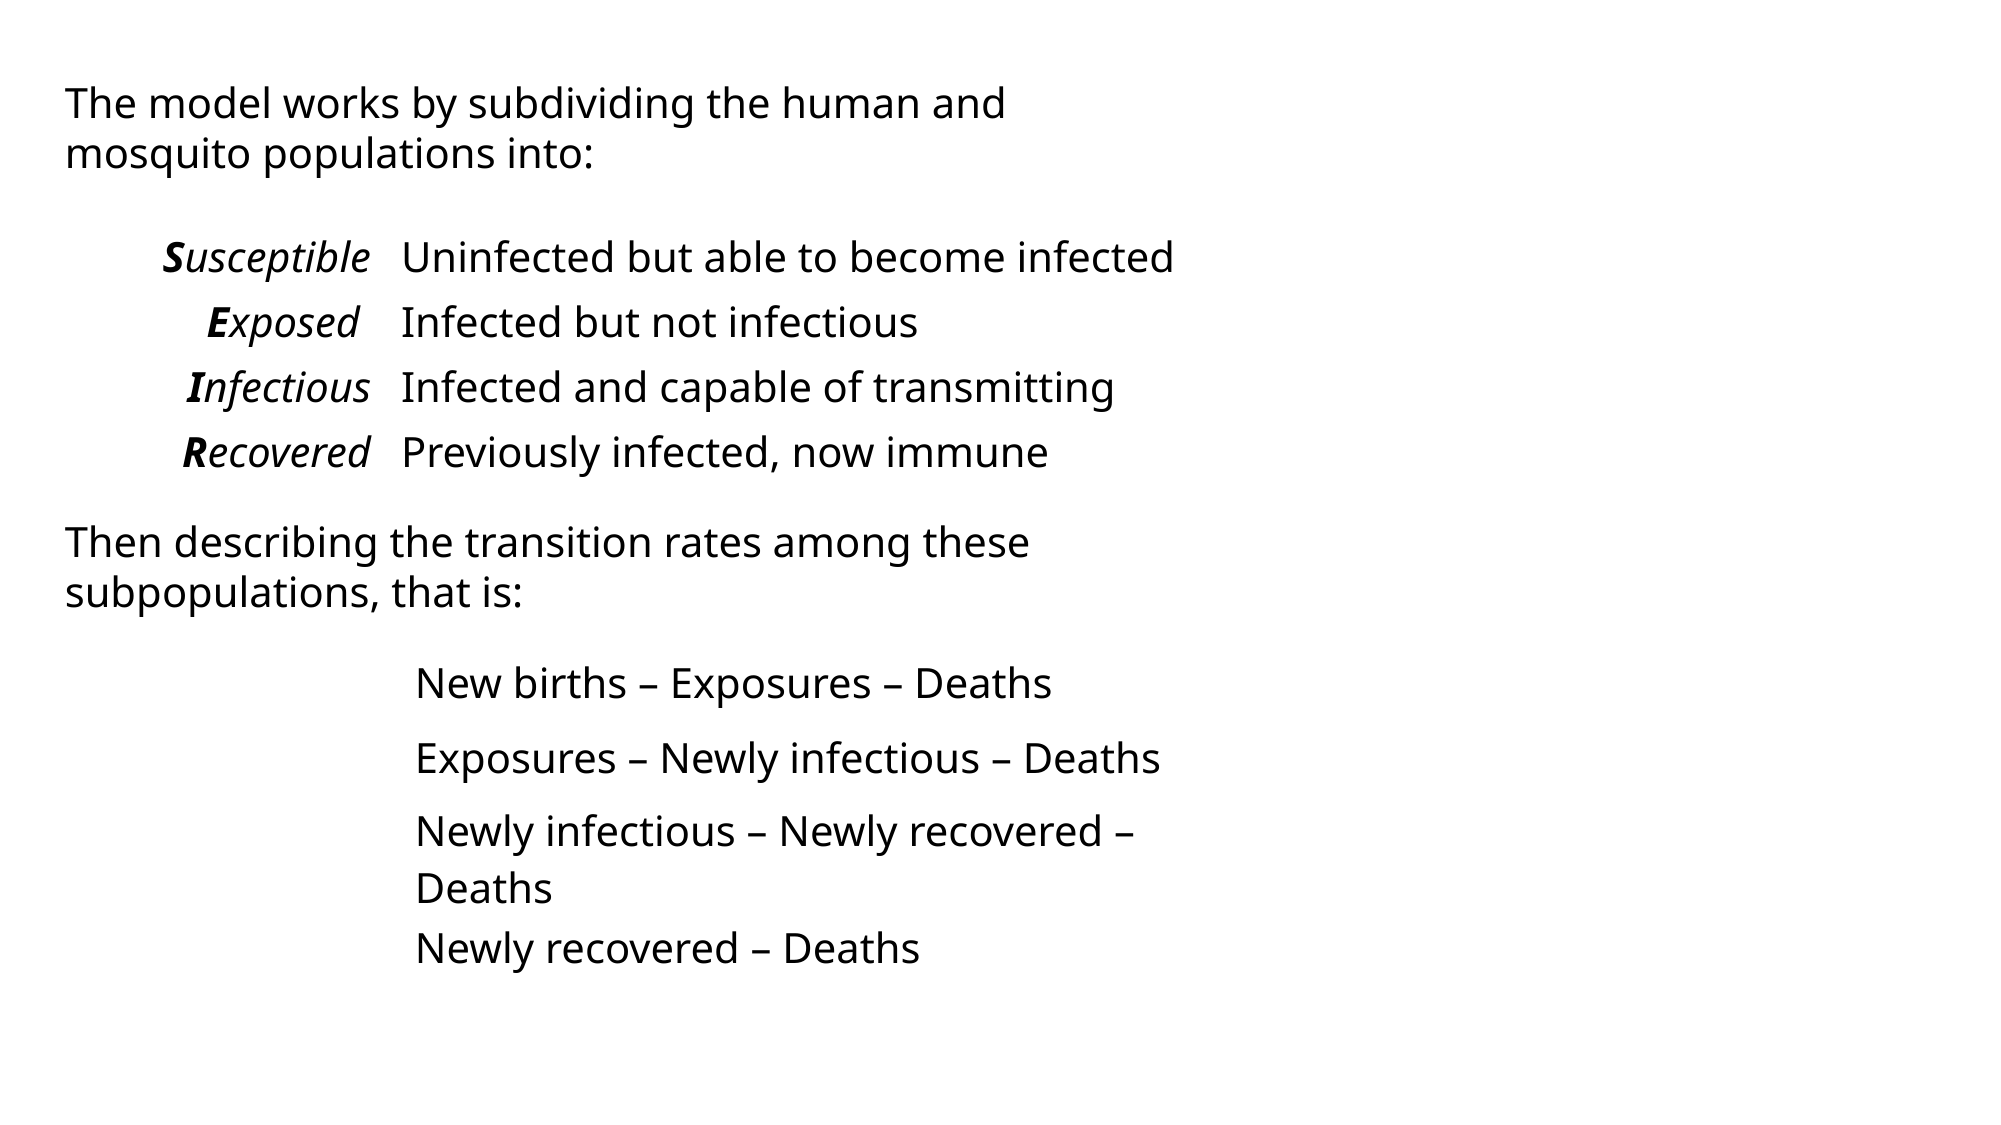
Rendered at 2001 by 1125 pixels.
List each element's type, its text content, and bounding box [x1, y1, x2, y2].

text_box The model works by subdividing the human and mosquito populations into: [50, 69, 1074, 234]
table_cell Infectious [123, 352, 385, 415]
table_cell Infected and capable of transmitting [387, 352, 1225, 415]
table_header Susceptible [123, 221, 385, 285]
table_cell Recovered [123, 417, 385, 480]
table_cell Exposed [123, 286, 385, 350]
text_box Then describing the transition rates among these subpopulations, that is: [50, 508, 1074, 674]
table_cell Infected but not infectious [387, 286, 1225, 350]
table_cell Previously infected, now immune [387, 417, 1225, 480]
table_header Uninfected but able to become infected [387, 221, 1225, 285]
